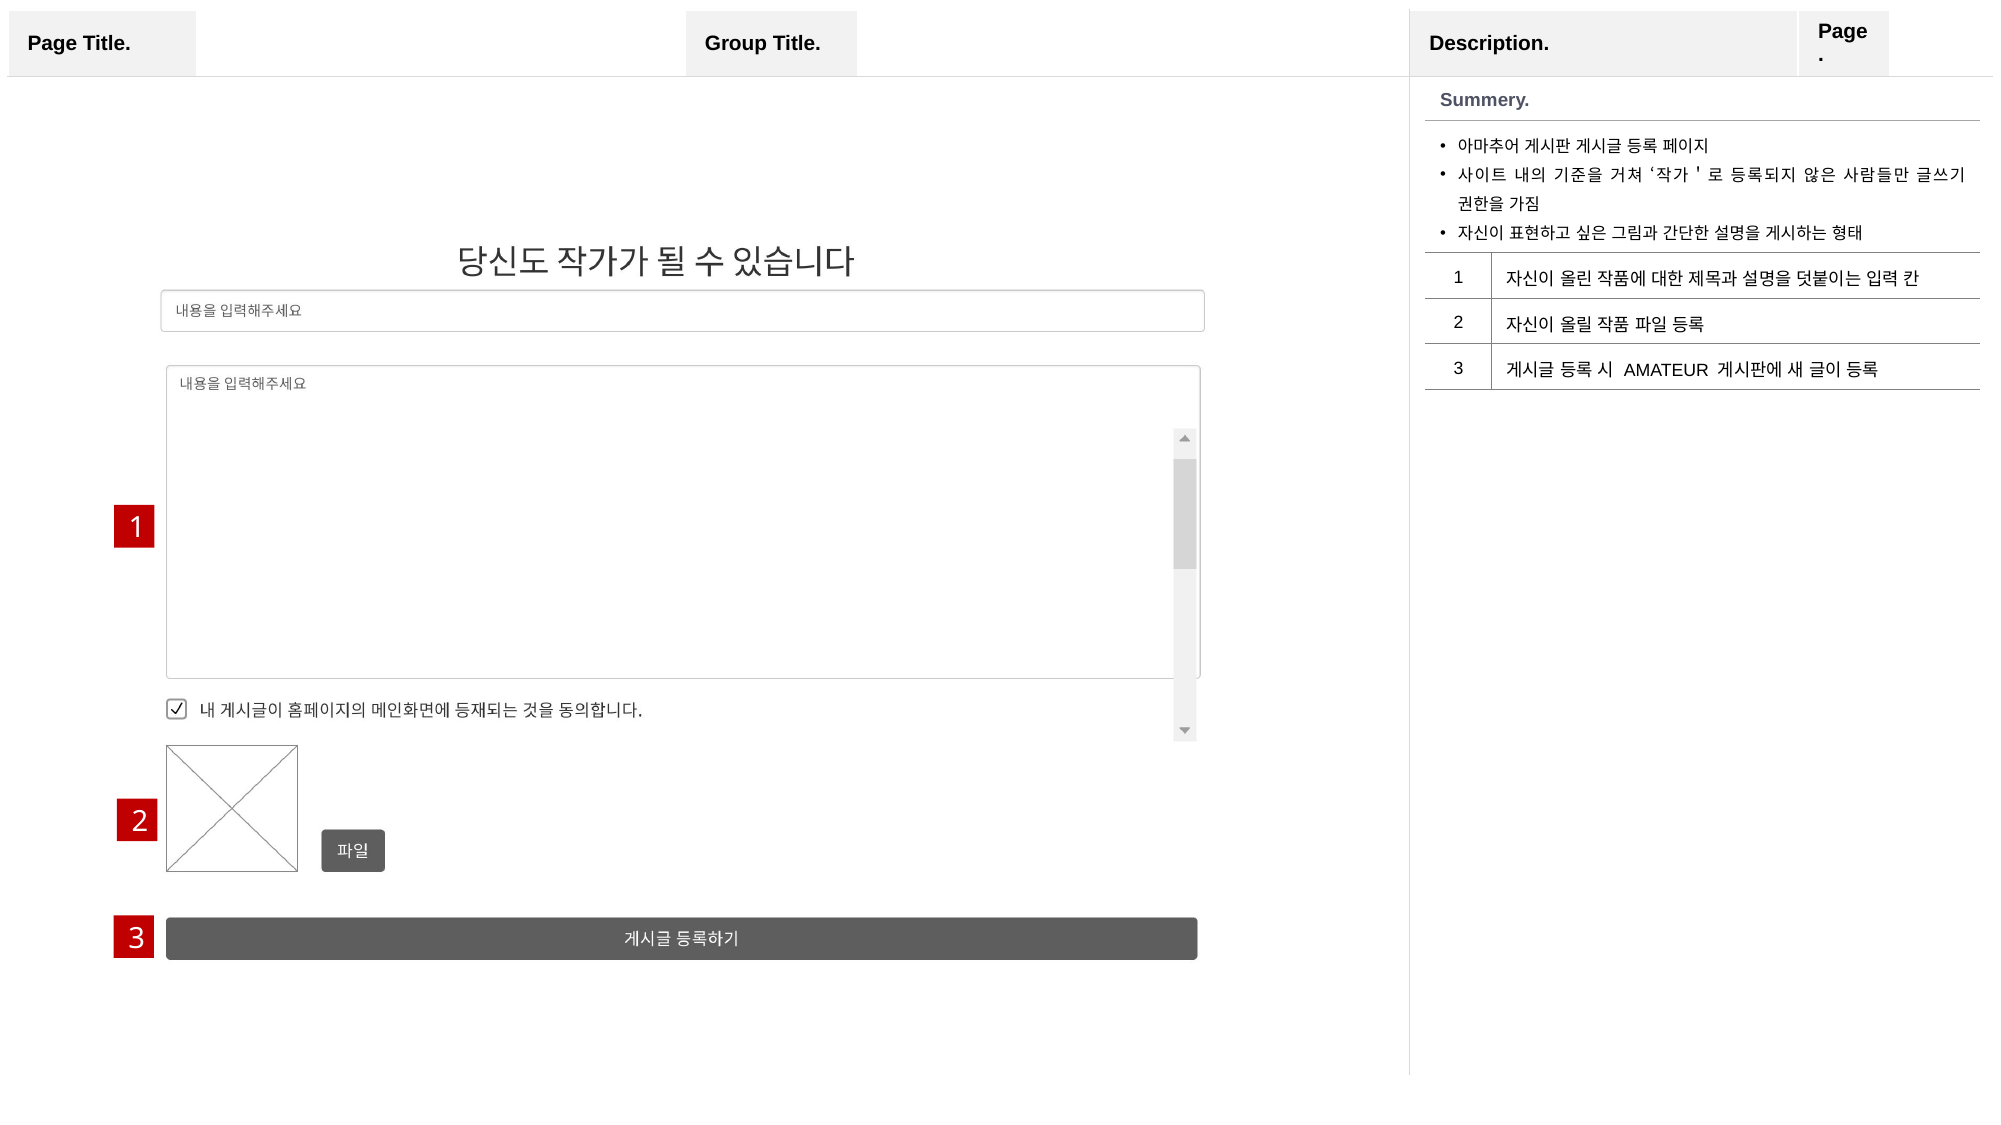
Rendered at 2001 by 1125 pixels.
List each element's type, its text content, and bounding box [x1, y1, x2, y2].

table_cell 게시글 등록 시 AMATEUR 게시판에 새 글이 등록 [1492, 344, 1980, 389]
table_cell 1 [1425, 253, 1491, 298]
table_header Summery. [1425, 78, 1980, 120]
picture [48, 219, 1319, 988]
table_cell 자신이 올릴 작품 파일 등록 [1492, 299, 1980, 343]
table_cell 3 [1425, 344, 1491, 389]
table_cell 자신이 올린 작품에 대한 제목과 설명을 덧붙이는 입력 칸 [1492, 253, 1980, 298]
table_cell 아마추어 게시판 게시글 등록 페이지 사이트 내의 기준을 거쳐 ‘작가＇로 등록되지 않은 사람들만 글쓰기 권한을 가짐 자신이 표현하고 싶은 그림과 간단한 설명을 게시하는 형태 [1425, 121, 1980, 252]
table_cell 2 [1425, 299, 1491, 343]
